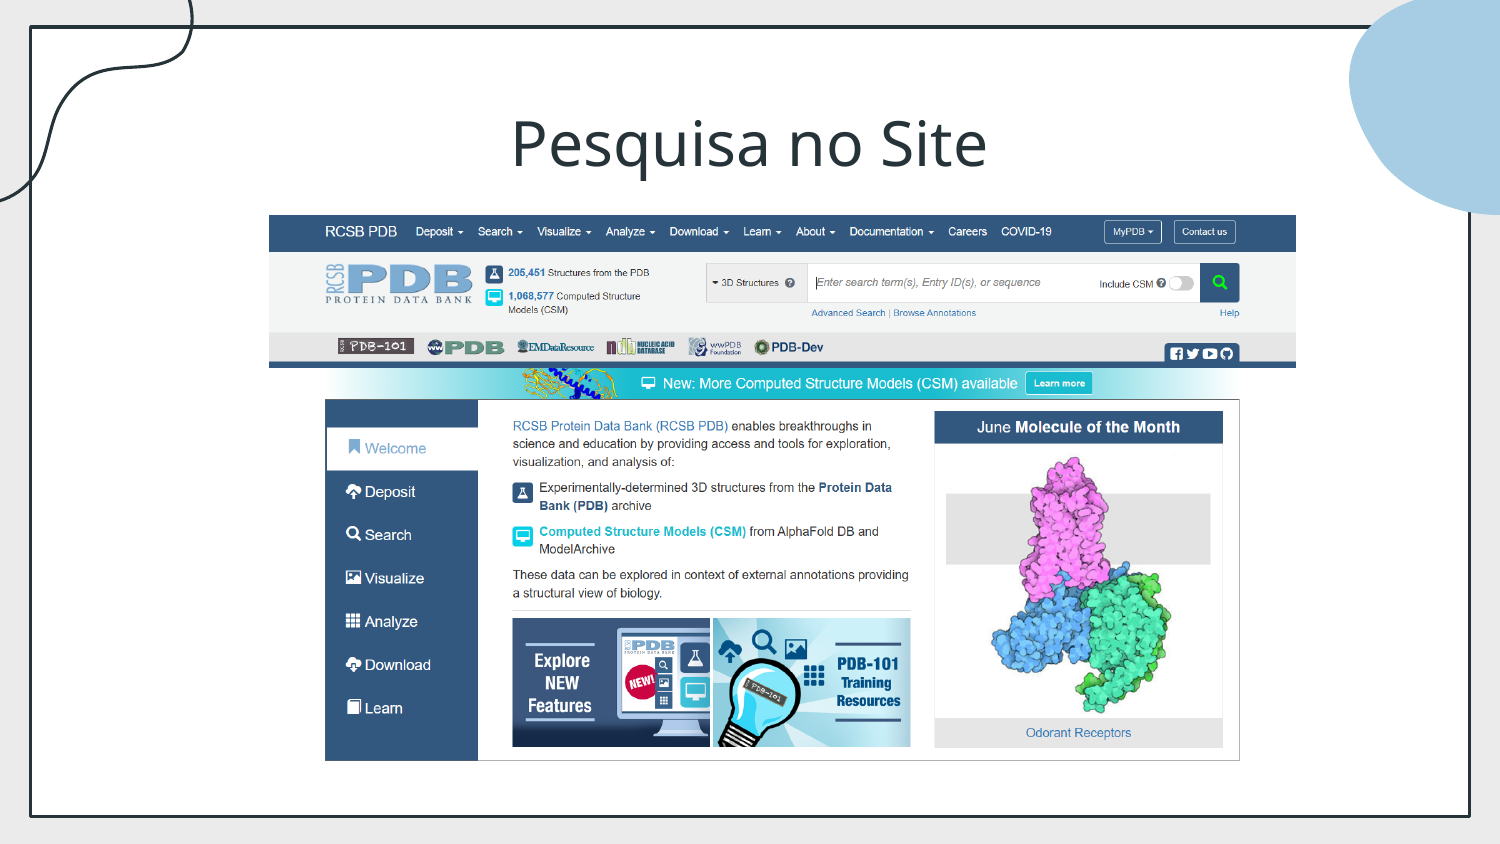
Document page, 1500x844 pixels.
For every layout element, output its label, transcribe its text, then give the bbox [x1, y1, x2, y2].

title Pesquisa no Site [116, 88, 1383, 194]
picture [269, 215, 1296, 767]
